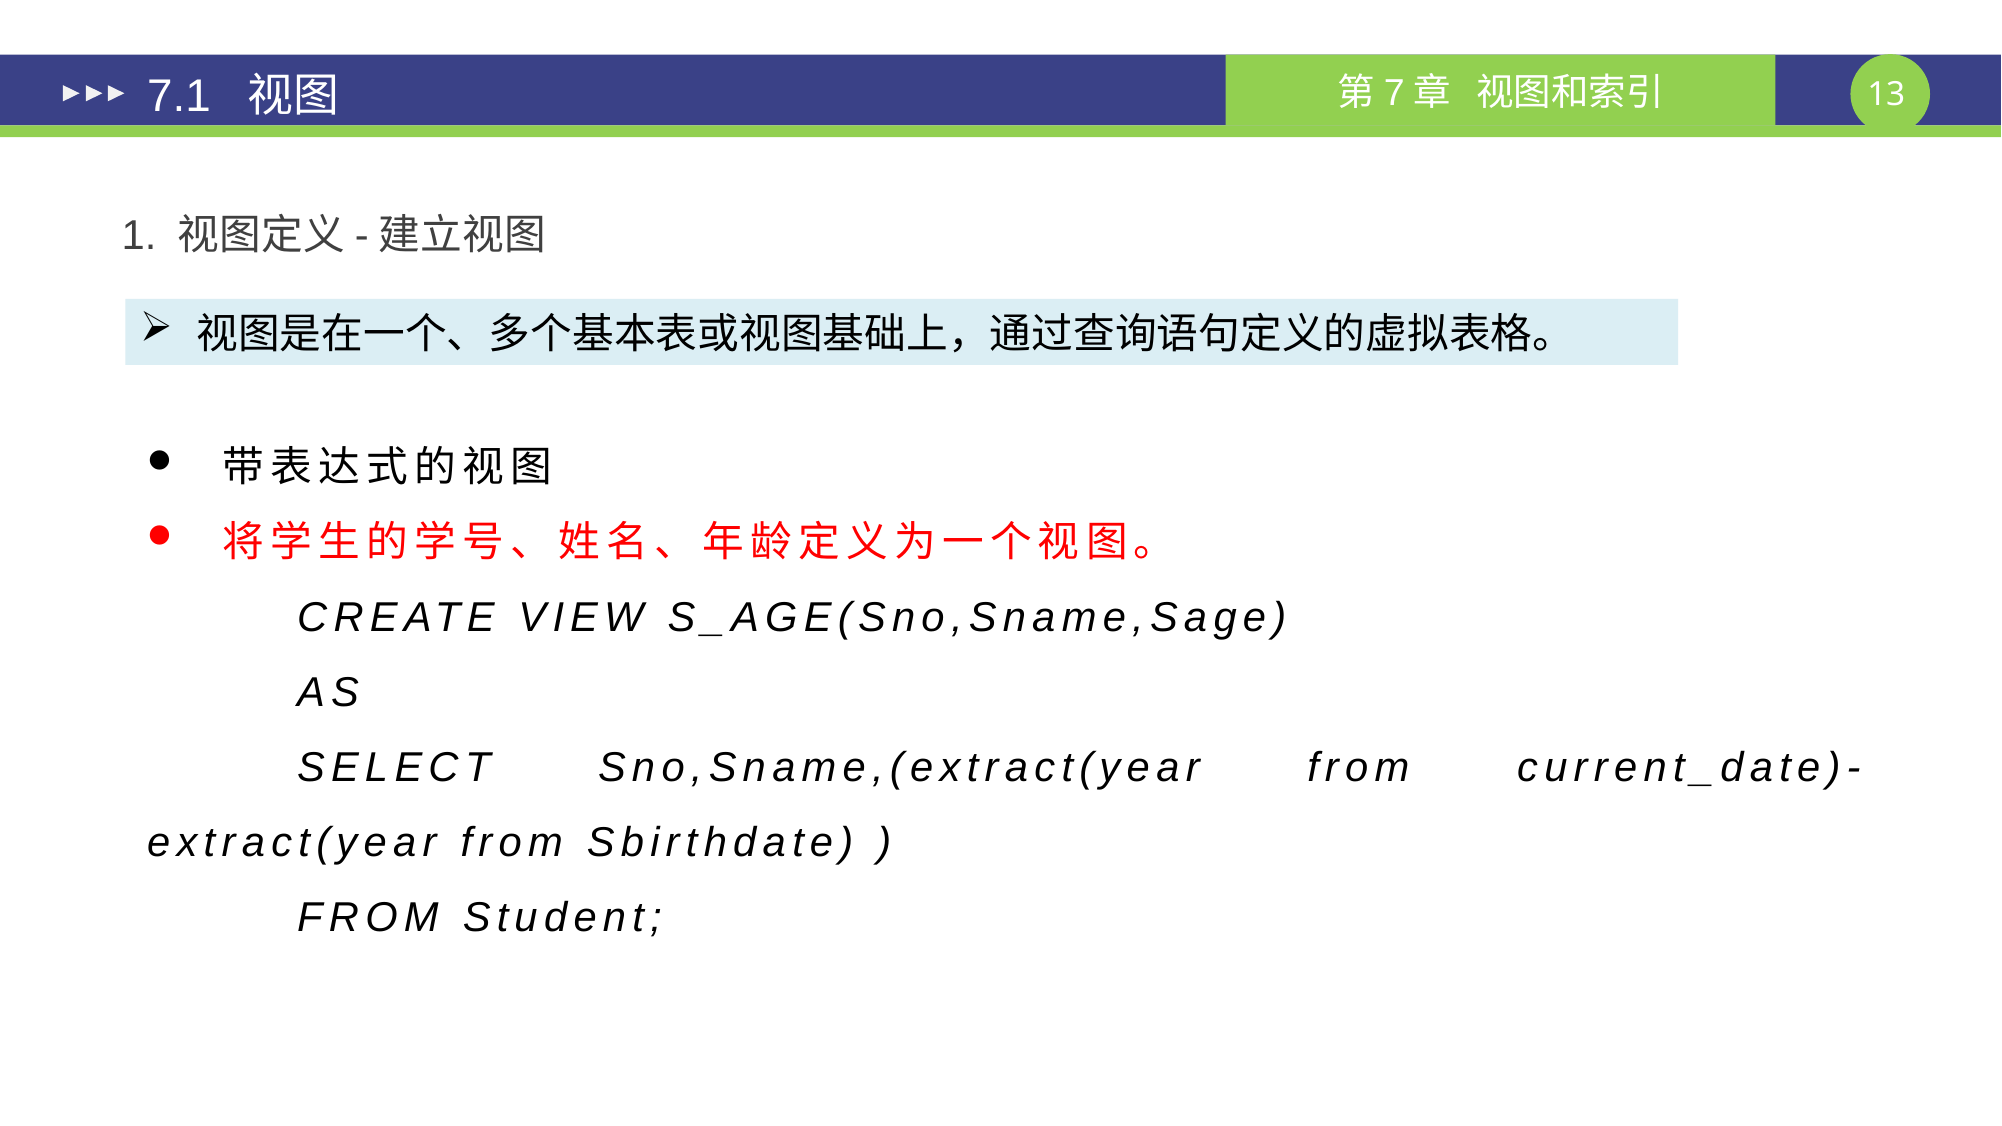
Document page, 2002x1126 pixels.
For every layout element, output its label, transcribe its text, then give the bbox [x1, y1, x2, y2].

text_box 视图是在一个、多个基本表或视图基础上，通过查询语句定义的虚拟表格。 [123, 297, 1680, 367]
title 7.1 视图 [127, 57, 1003, 129]
text_box 带表达式的视图 将学生的学号、姓名、年龄定义为一个视图。 CREATE VIEW S_AGE(Sno,Sname,Sage) AS SELECT Sno,Sname,(extract(year from current_date)-extract(year from Sbirthdate) ) FROM Student; [127, 404, 1888, 1088]
list 1. 视图定义-建立视图 [101, 173, 1903, 299]
